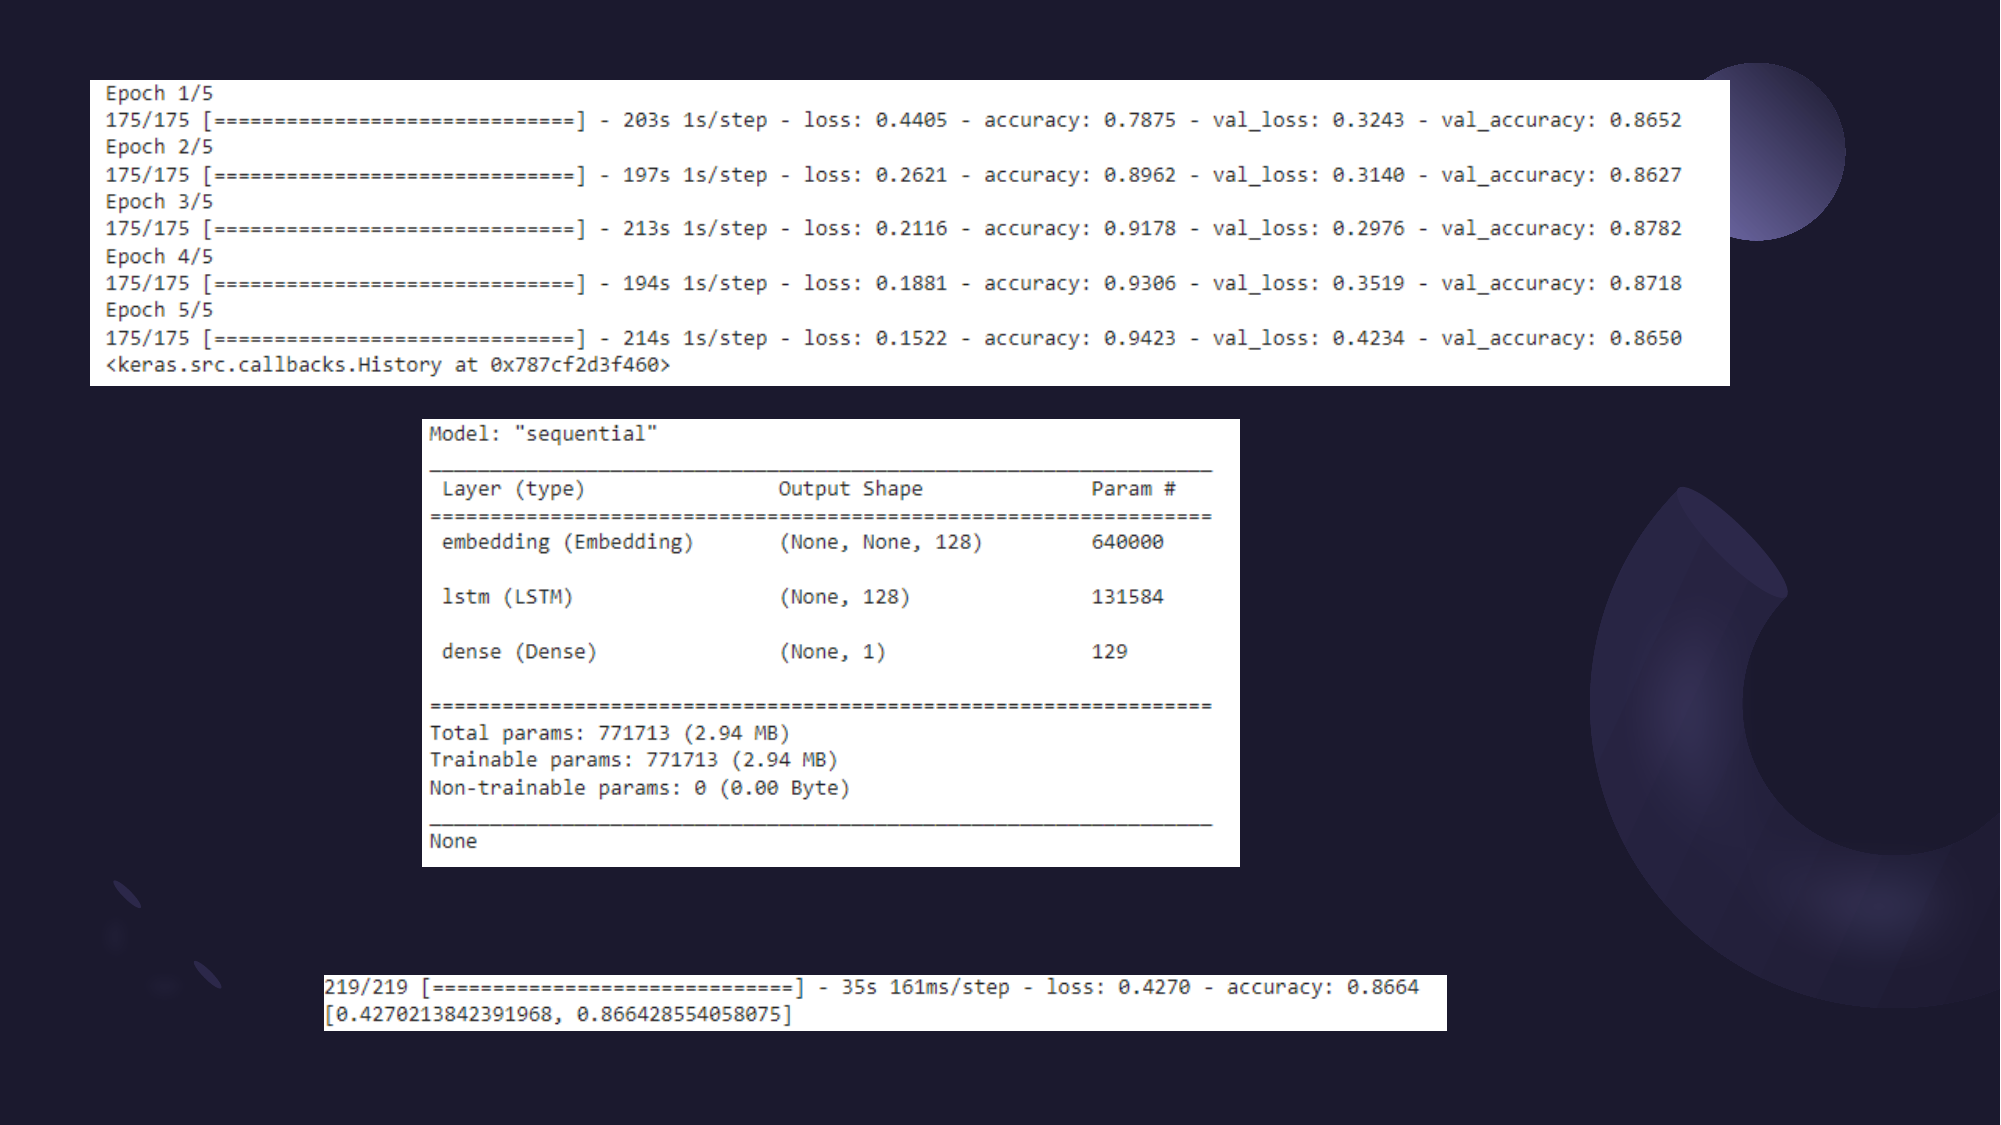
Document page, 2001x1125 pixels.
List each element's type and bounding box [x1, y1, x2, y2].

picture [90, 80, 1730, 386]
picture [324, 975, 1447, 1031]
list [422, 419, 1240, 867]
